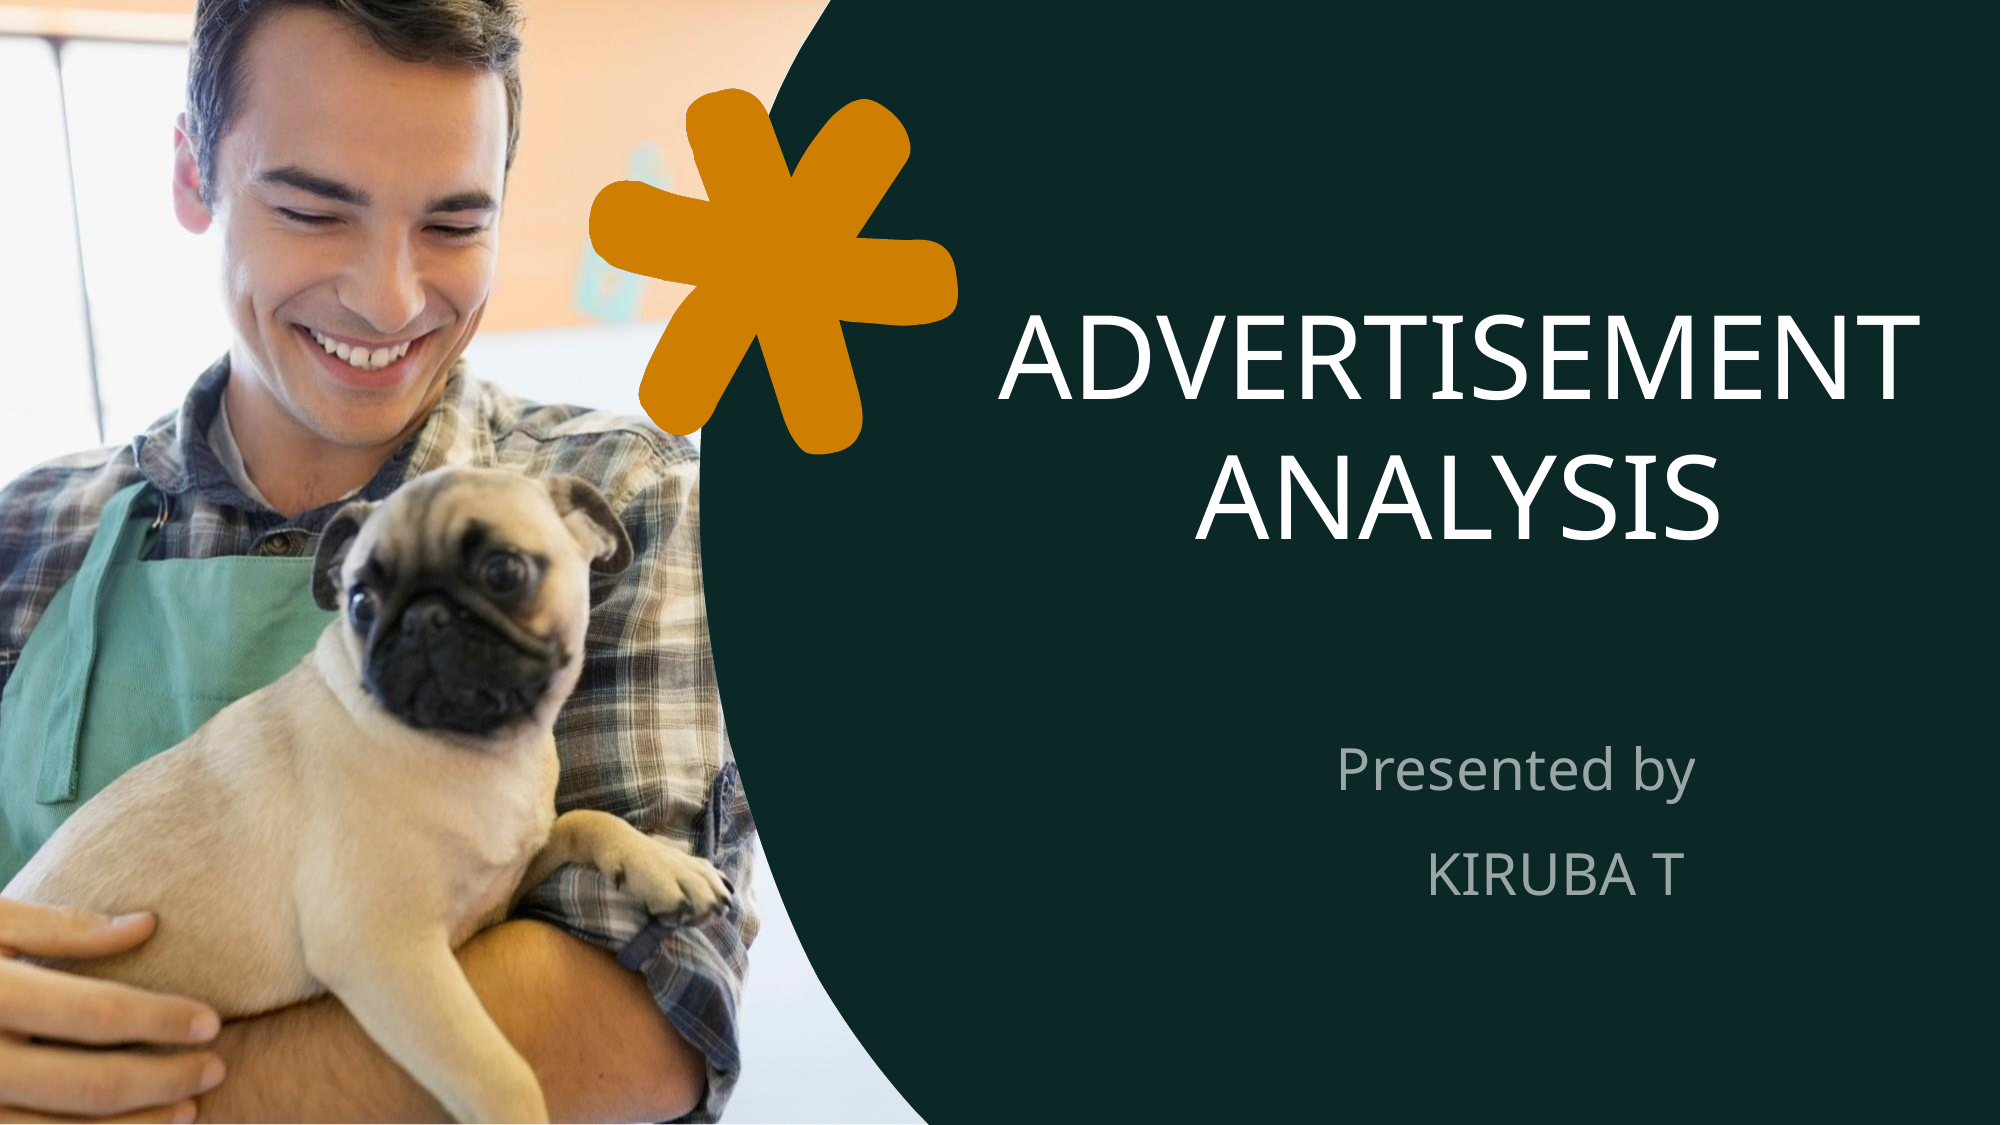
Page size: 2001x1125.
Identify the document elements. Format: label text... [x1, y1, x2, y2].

picture [0, 0, 929, 1125]
list Presented by KIRUBA T [1146, 718, 1886, 1006]
title ADVERTISEMENT ANALYSIS [929, 119, 1992, 563]
